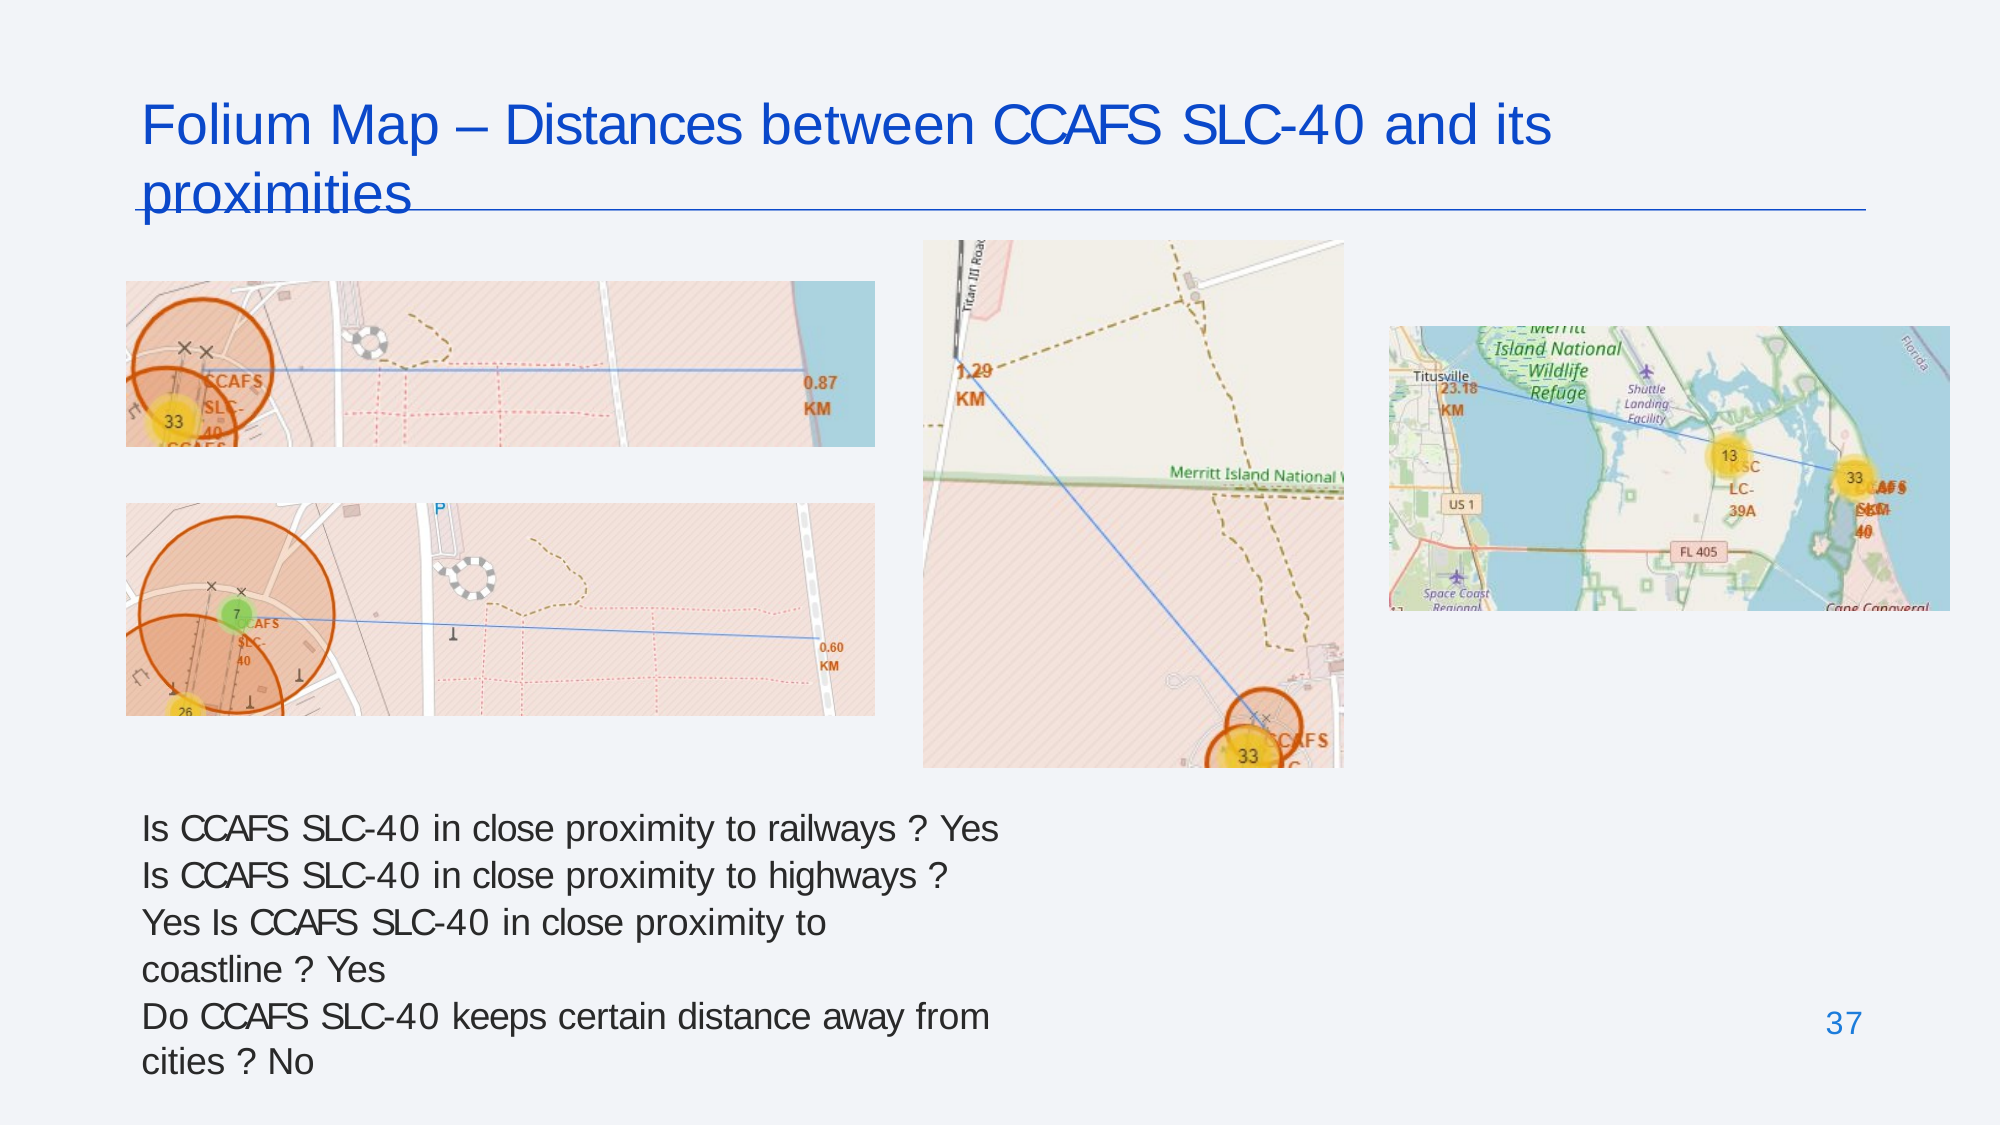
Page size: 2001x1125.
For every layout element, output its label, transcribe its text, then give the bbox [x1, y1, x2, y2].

picture [0, 0, 2000, 1125]
title Folium Map – Distances between CCAFS SLC-40 and its proximities [139, 68, 1831, 276]
text_box 37 [1823, 1002, 1869, 1041]
text_box Is CCAFS SLC-40 in close proximity to railways ? Yes Is CCAFS SLC-40 in close proximity to highways ? Yes Is CCAFS SLC-40 in close proximity to coastline ? Yes Do CCAFS SLC-40 keeps certain distance away from cities ? No [139, 802, 1161, 1082]
